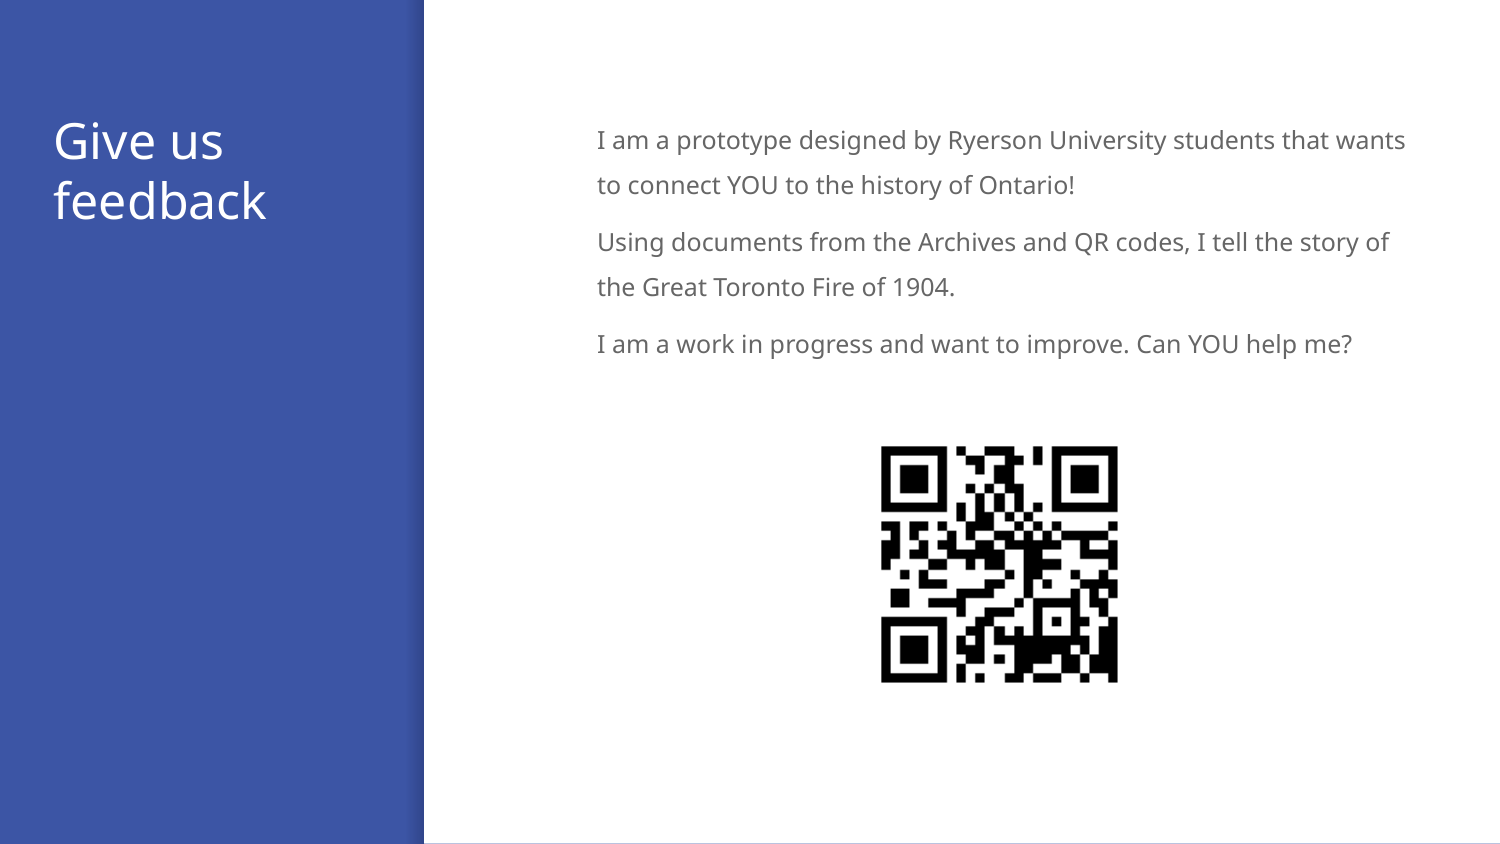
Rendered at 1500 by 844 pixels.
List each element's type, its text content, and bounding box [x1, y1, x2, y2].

list I am a prototype designed by Ryerson University students that wants to connect YOU to the history of Ontario! Using documents from the Archives and QR codes, I tell the story of the Great Toronto Fire of 1904. I am a work in progress and want to improve. Can YOU help me? [506, 94, 1425, 748]
title Give us feedback [38, 94, 375, 748]
picture [844, 408, 1158, 722]
